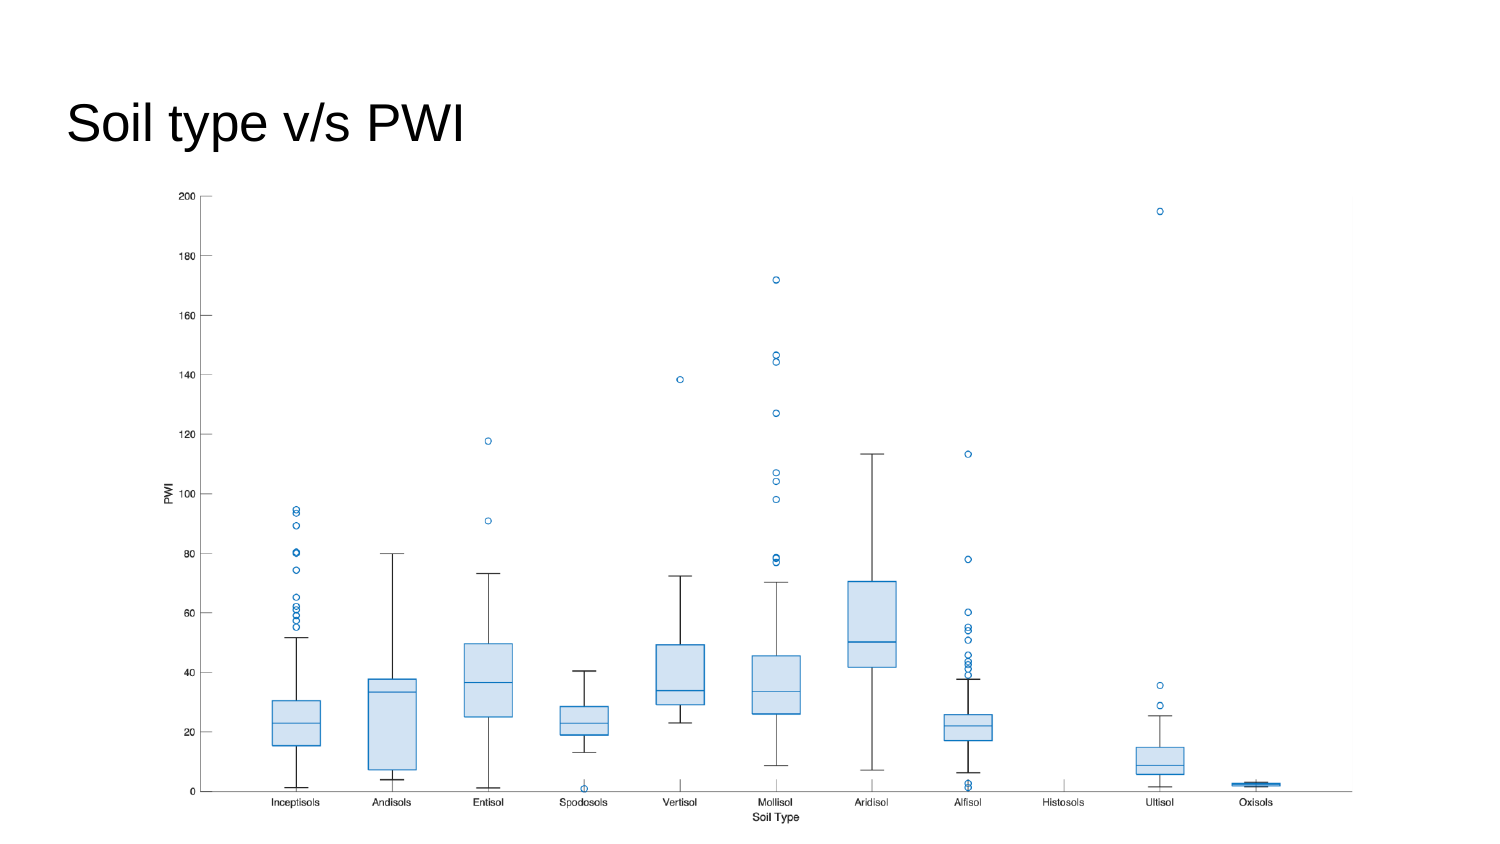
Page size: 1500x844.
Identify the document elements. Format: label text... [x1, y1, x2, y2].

title Soil type v/s PWI [51, 72, 1449, 140]
picture [7, 141, 1493, 844]
